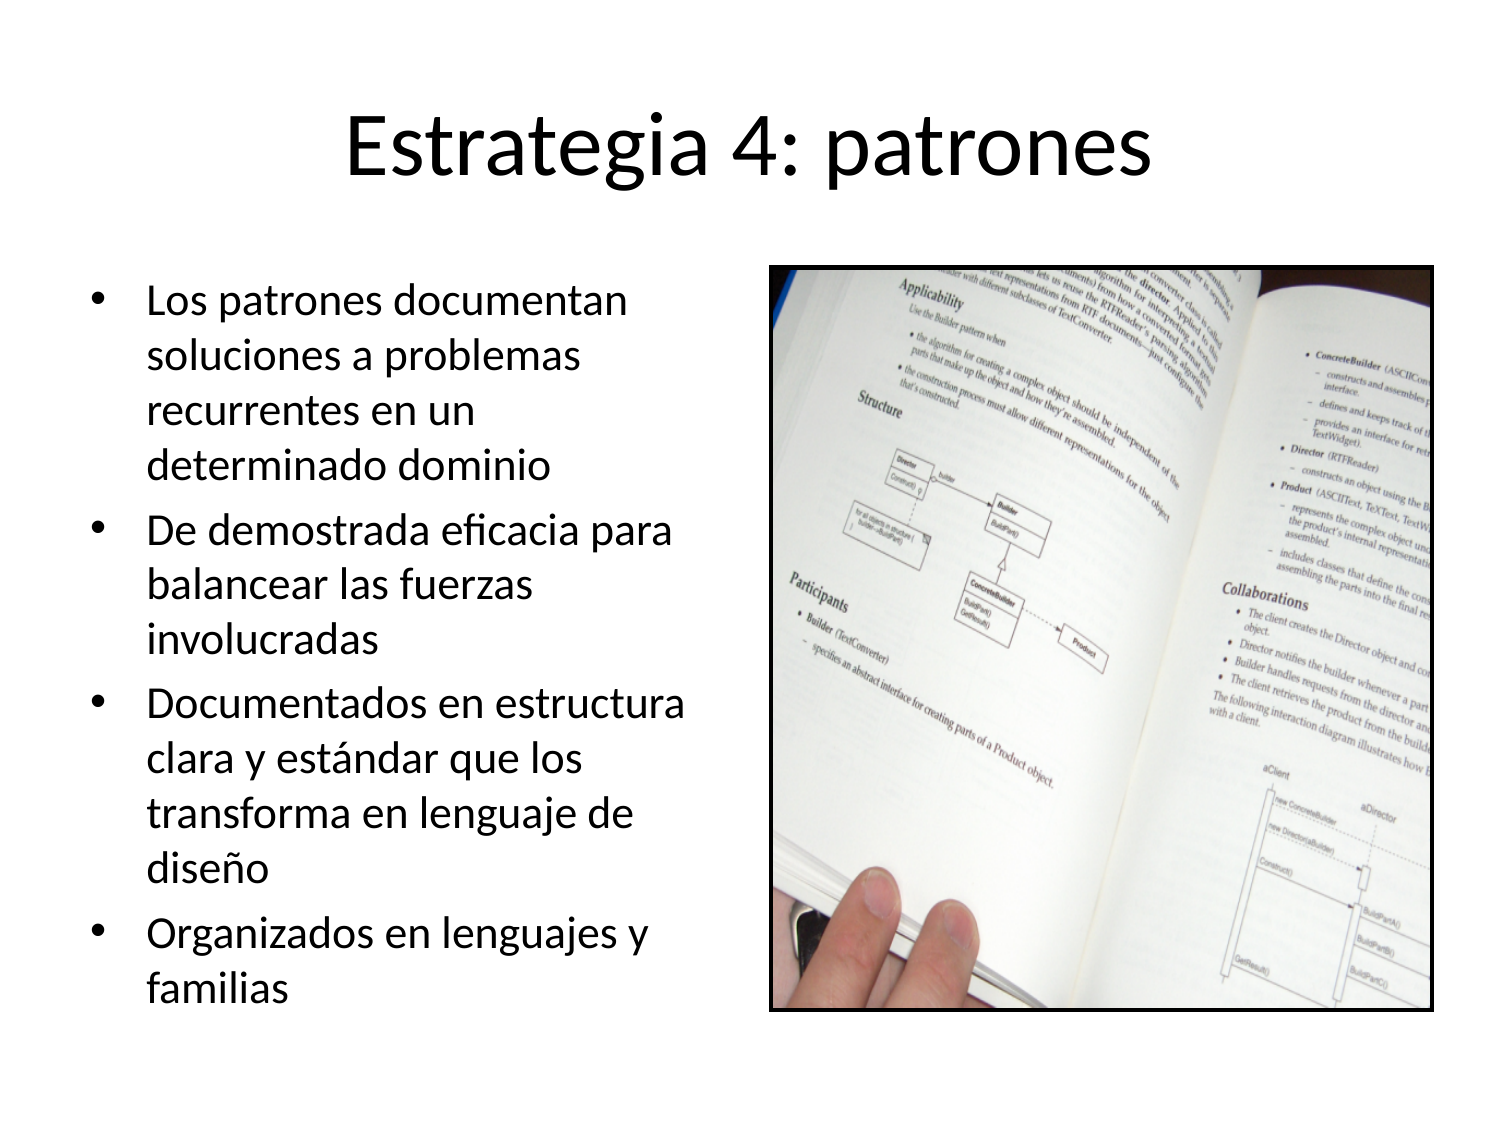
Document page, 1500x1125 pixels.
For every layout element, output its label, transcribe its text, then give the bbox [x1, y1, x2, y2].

list Los patrones documentan soluciones a problemas recurrentes en un determinado dominio De demostrada eficacia para balancear las fuerzas involucradas Documentados en estructura clara y estándar que los transforma en lenguaje de diseño Organizados en lenguajes y familias [74, 262, 738, 1006]
picture [773, 269, 1430, 1008]
title Estrategia 4: patrones [74, 44, 1426, 233]
